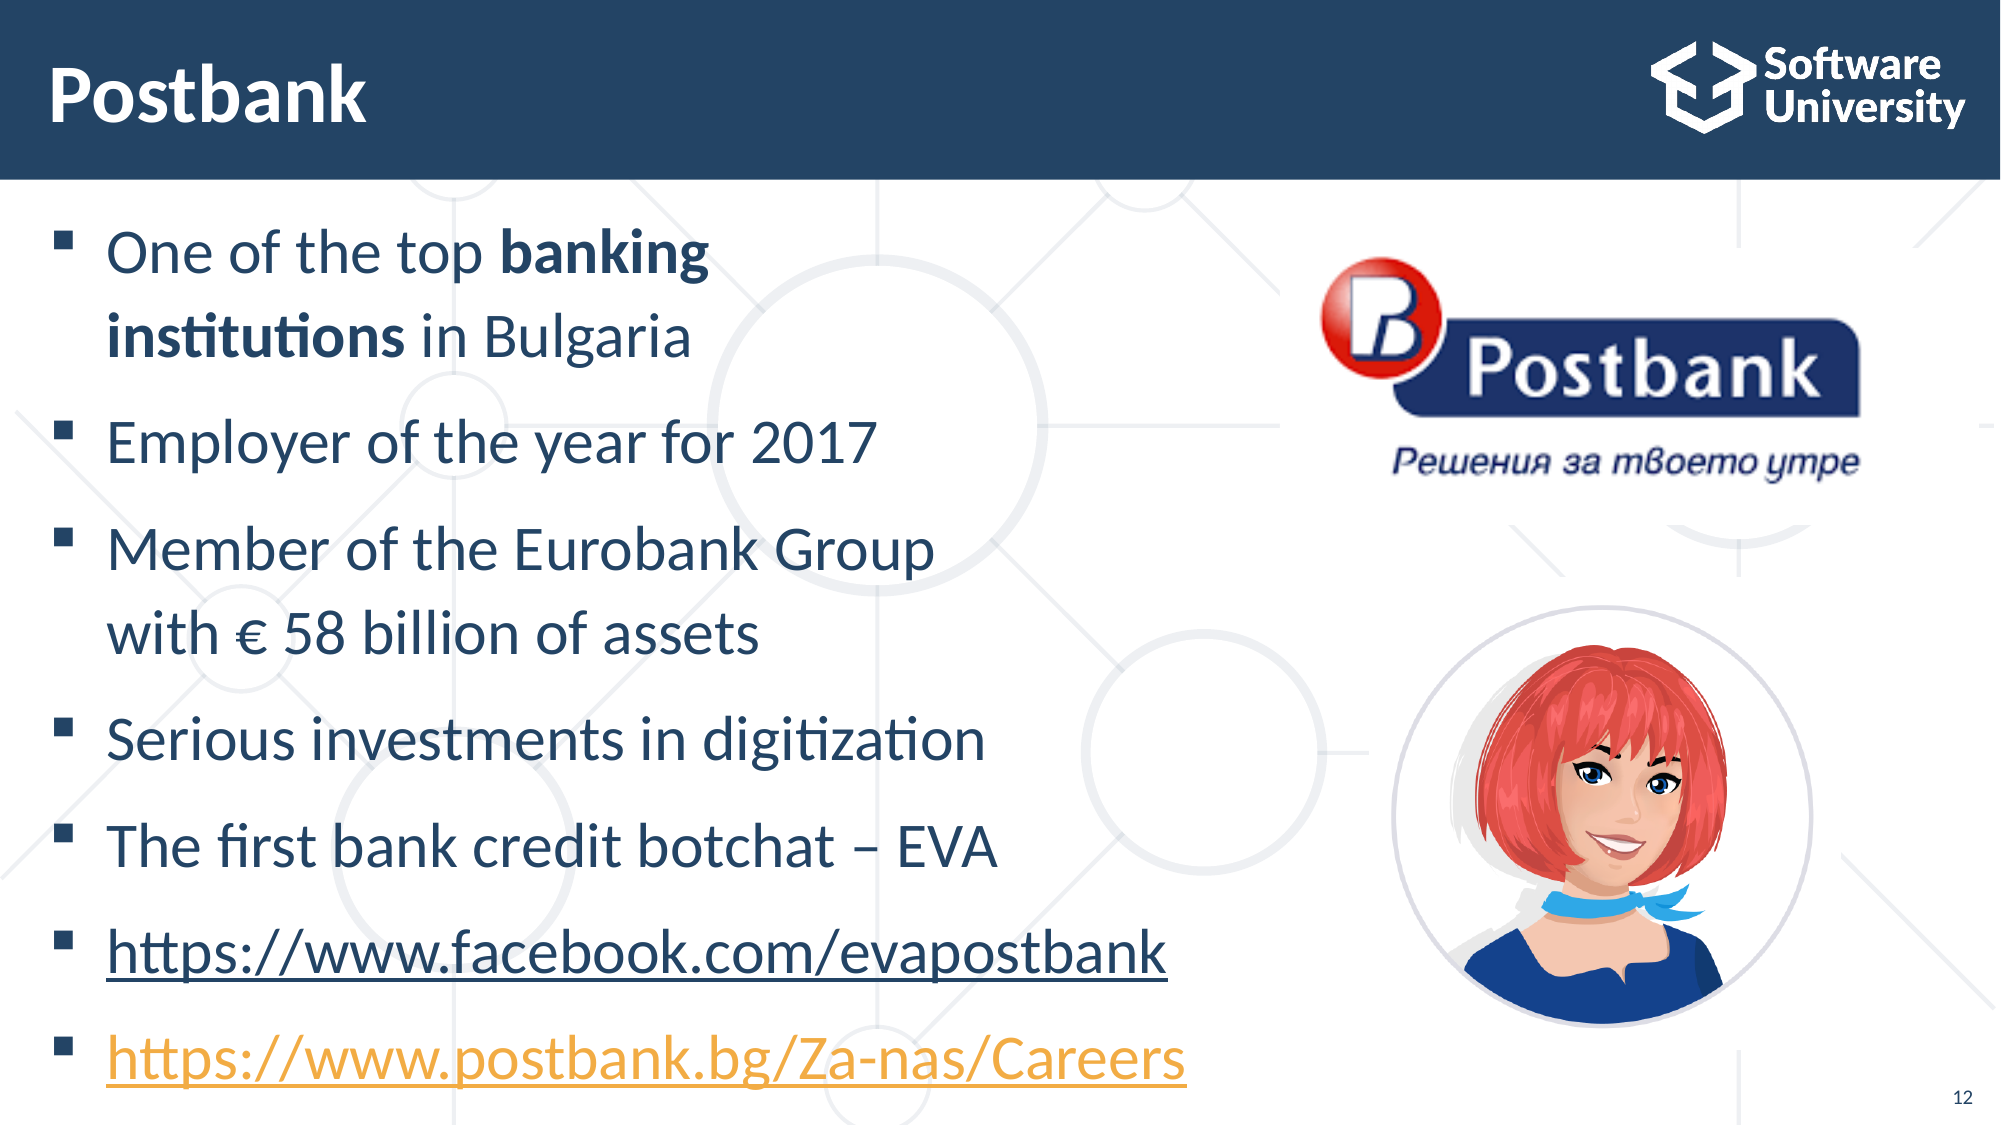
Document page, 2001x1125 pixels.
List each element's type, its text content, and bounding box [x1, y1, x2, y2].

list One of the top banking institutions in Bulgaria Employer of the year for 2017 Member of the Eurobank Group with € 58 billion of assets Serious investments in digitization The first bank credit botchat – EVA https://www.facebook.com/evapostbank https://www.postbank.bg/Za-nas/Careers [31, 196, 1970, 1104]
slide_number 12 [1927, 1067, 1989, 1117]
picture [1279, 248, 1980, 525]
picture [1368, 577, 1842, 1050]
title Postbank [31, 16, 1625, 162]
picture [1651, 41, 1966, 134]
